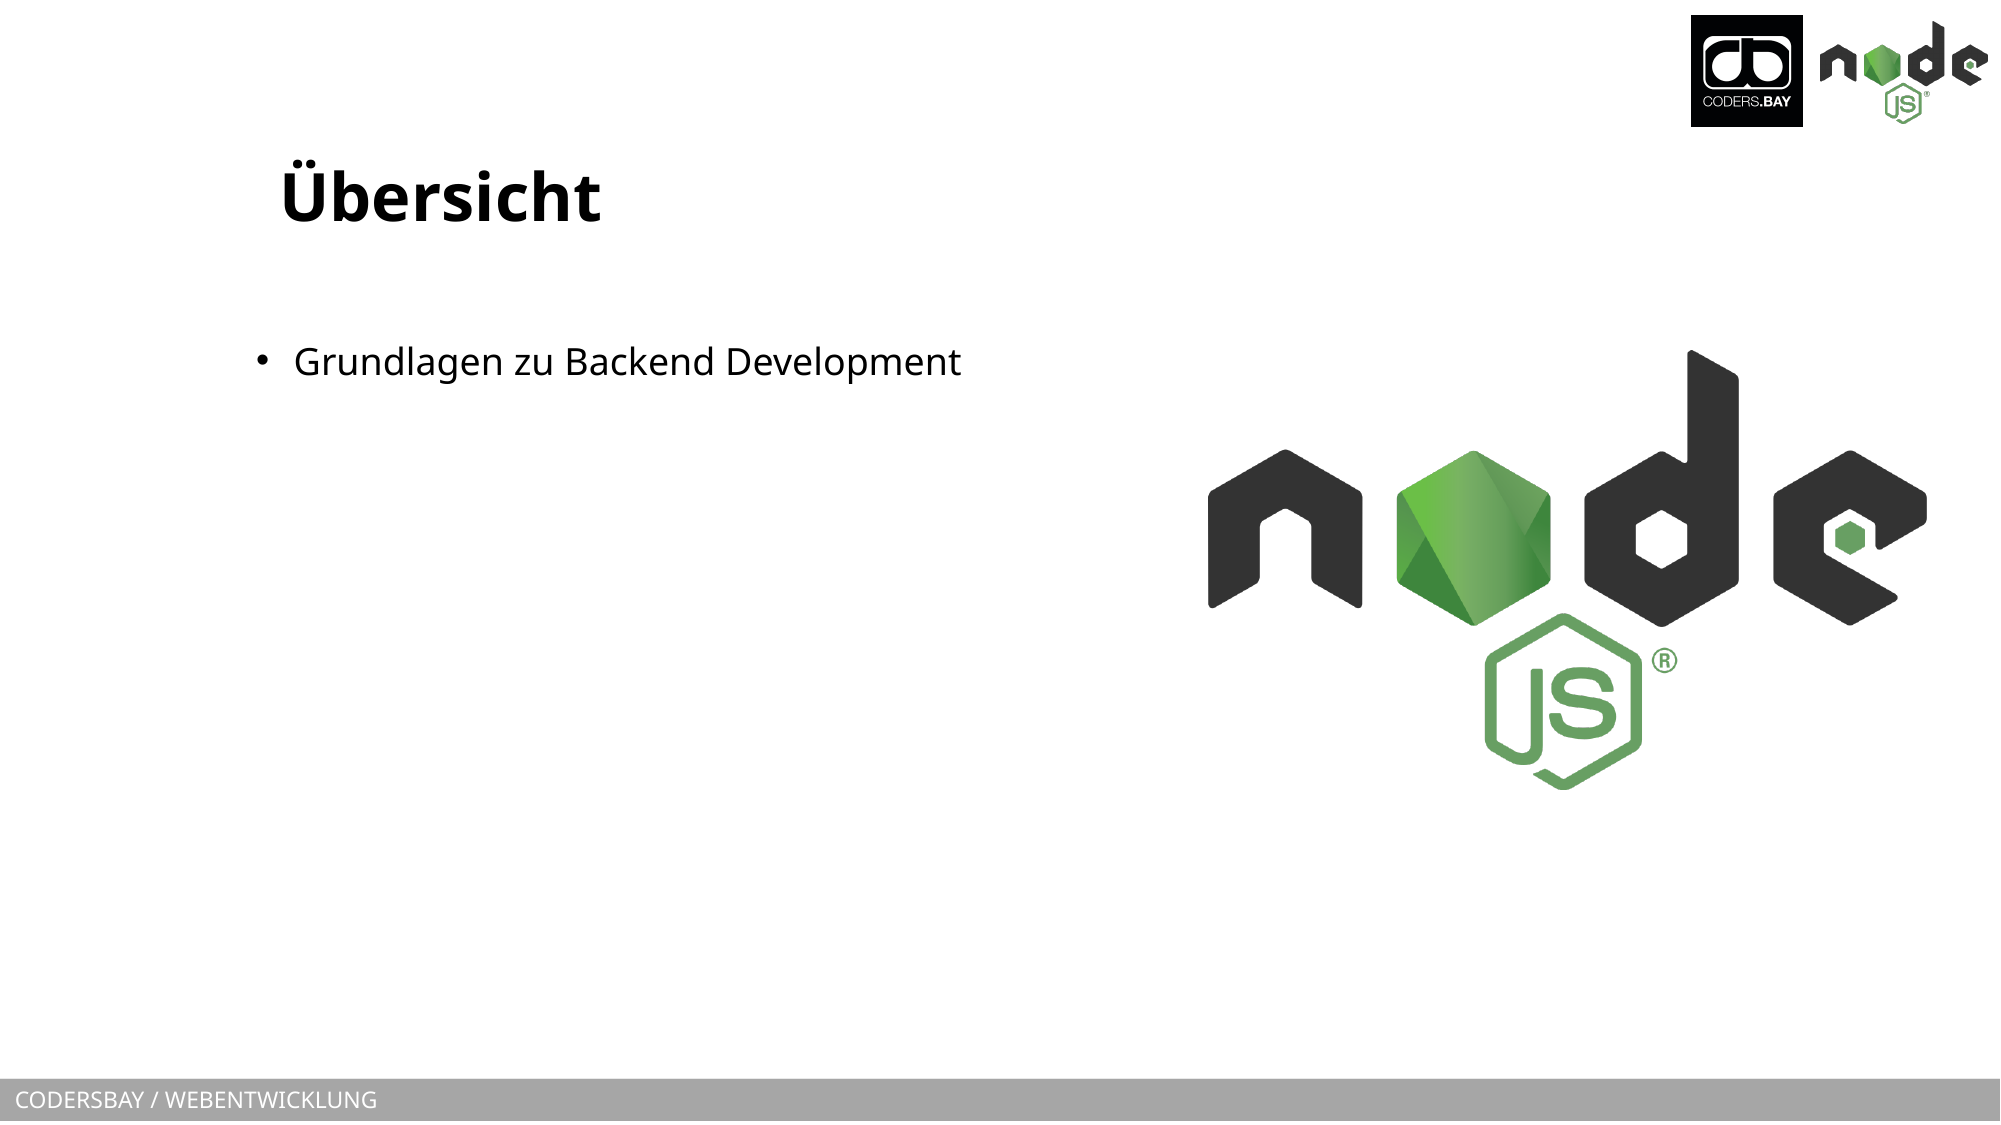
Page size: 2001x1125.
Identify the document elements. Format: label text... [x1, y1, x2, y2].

picture [1208, 350, 1927, 790]
title Übersicht [264, 82, 1727, 308]
picture [1820, 21, 1988, 124]
list Grundlagen zu Backend Development [241, 320, 1048, 1125]
picture [1691, 15, 1803, 127]
